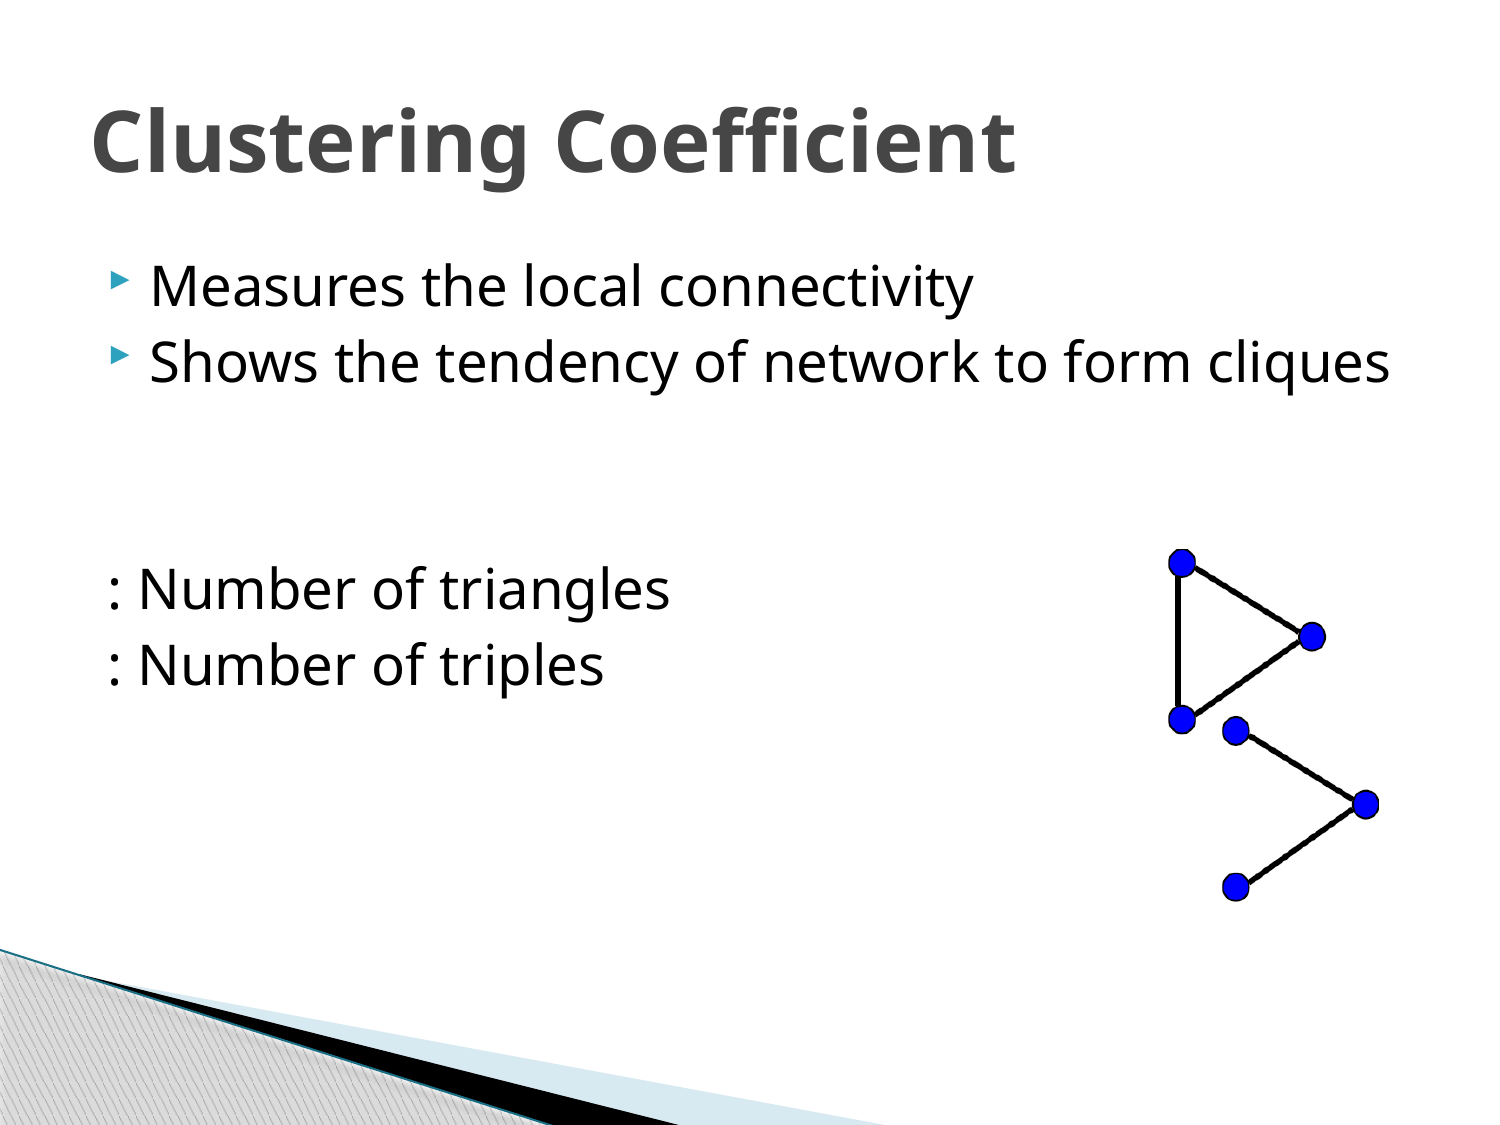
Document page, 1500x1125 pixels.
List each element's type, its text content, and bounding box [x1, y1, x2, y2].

title Clustering Coefficient [75, 45, 1425, 233]
picture [1149, 549, 1409, 933]
